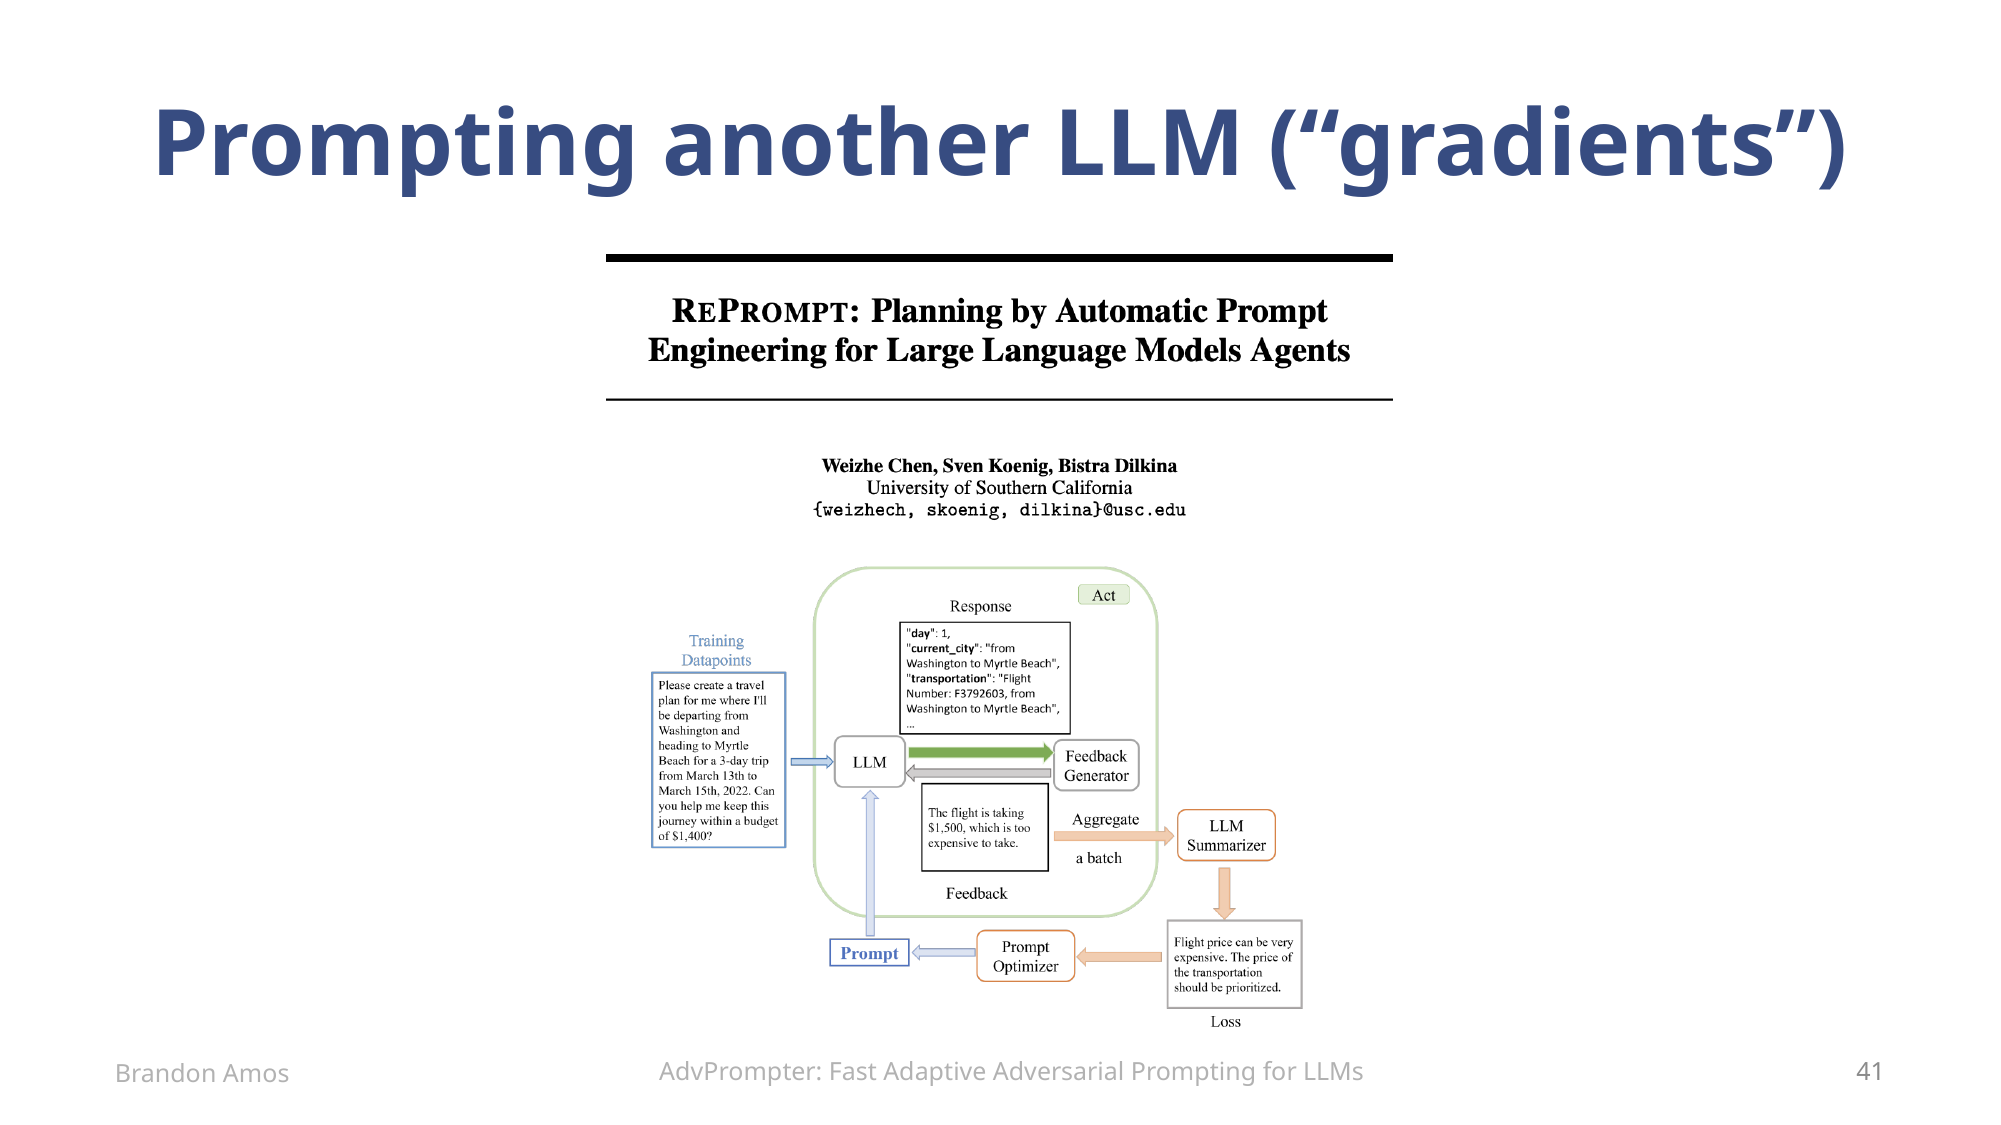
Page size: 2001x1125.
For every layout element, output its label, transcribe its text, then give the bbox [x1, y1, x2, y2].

picture [645, 538, 1312, 1043]
picture [585, 232, 1415, 534]
slide_number Brandon Amos [99, 1042, 567, 1103]
slide_number 41 [1433, 1042, 1900, 1103]
title Prompting another LLM (“gradients”) [99, 45, 1900, 233]
footer AdvPrompter: Fast Adaptive Adversarial Prompting for LLMs [590, 1042, 1433, 1103]
